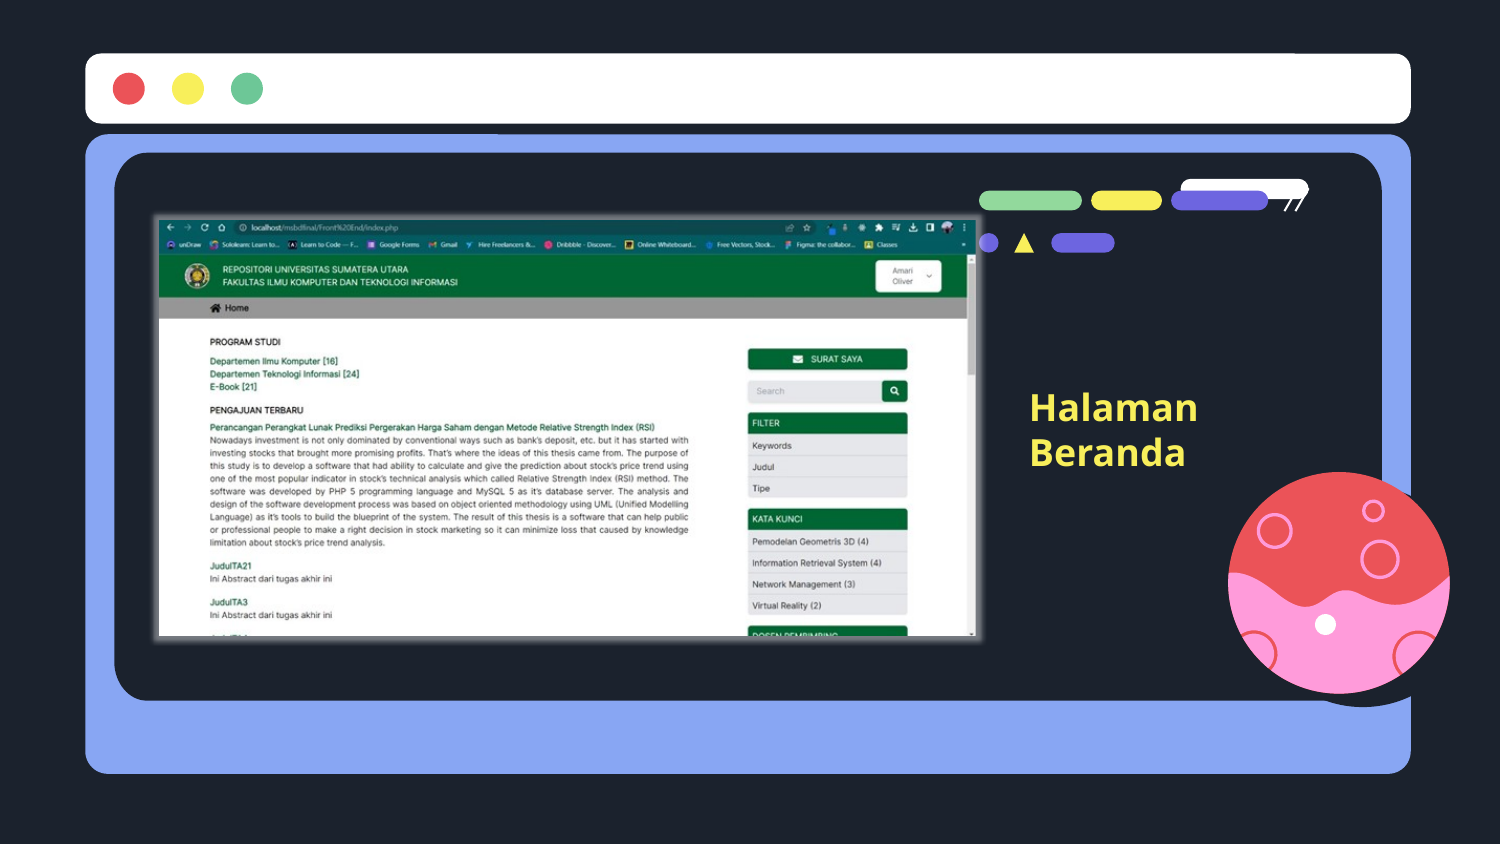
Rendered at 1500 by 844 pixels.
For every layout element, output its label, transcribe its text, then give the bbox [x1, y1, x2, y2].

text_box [1182, 426, 1495, 739]
picture [158, 220, 976, 636]
title Halaman Beranda [1014, 382, 1311, 477]
